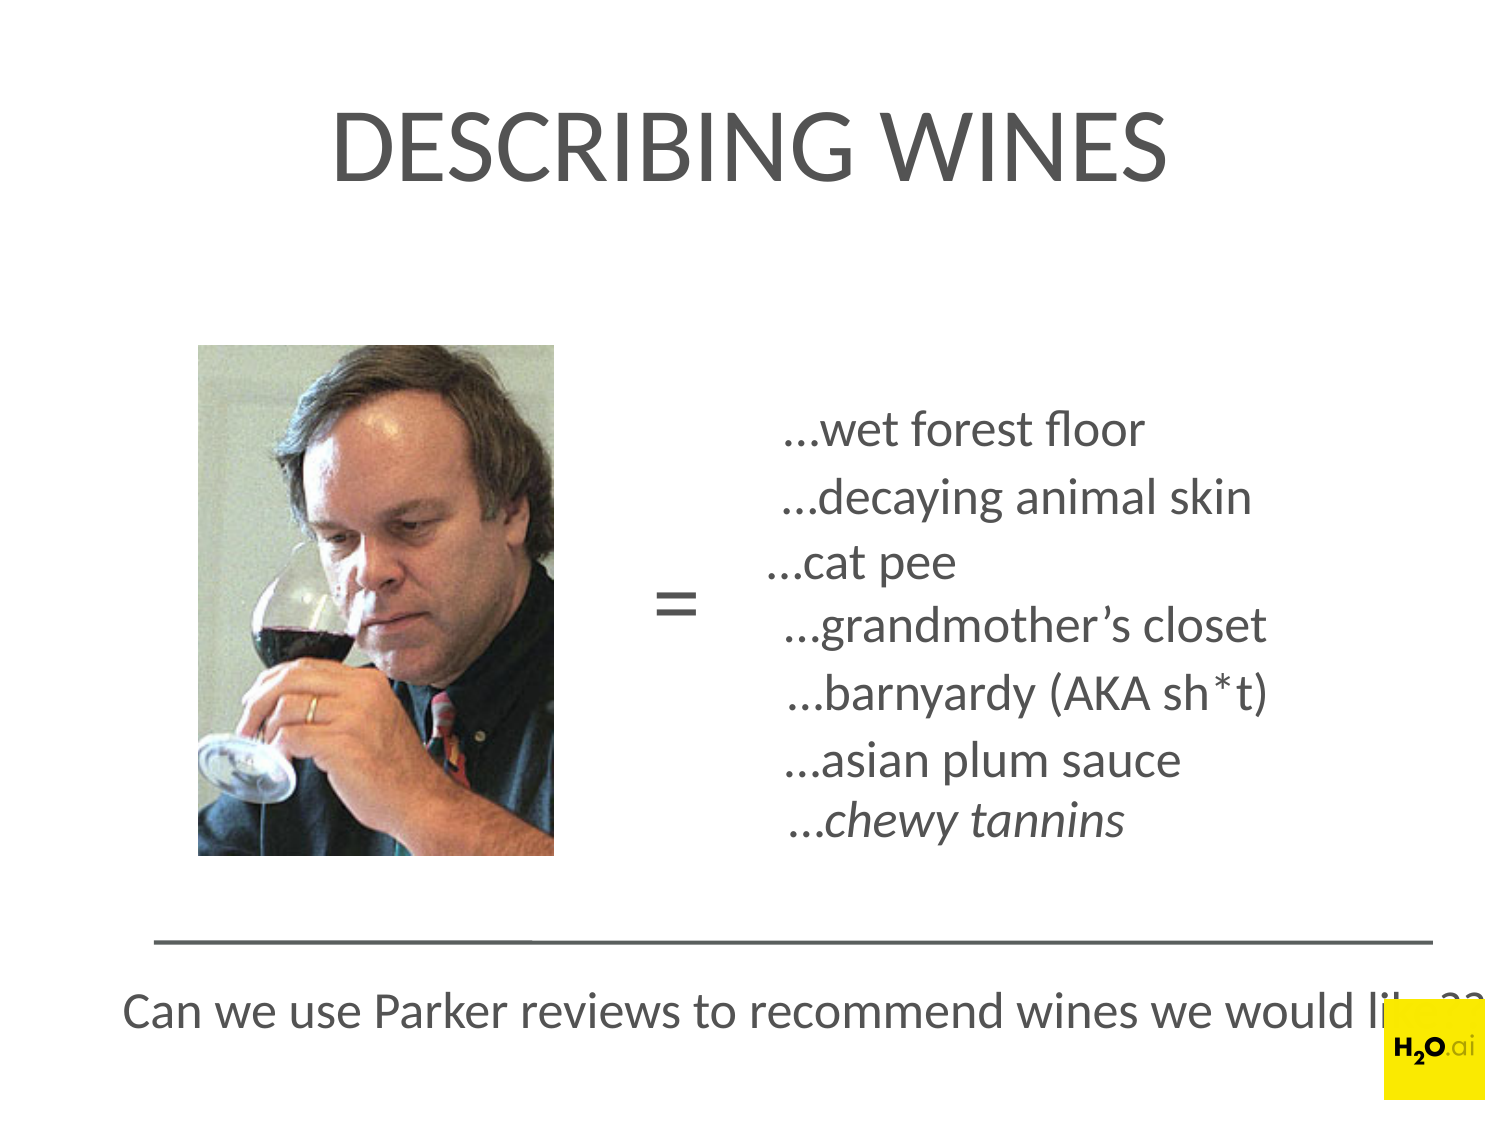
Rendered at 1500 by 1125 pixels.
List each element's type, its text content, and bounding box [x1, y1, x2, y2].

picture [198, 345, 554, 856]
text_box …grandmother’s closet [778, 584, 1274, 659]
title describing wines [75, 45, 1425, 233]
text_box …barnyardy (AKA sh*t) [781, 652, 1276, 727]
text_box …asian plum sauce [778, 720, 1188, 795]
picture [1384, 999, 1485, 1100]
text_box = [647, 543, 709, 658]
text_box Can we use Parker reviews to recommend wines we would like?? [116, 970, 1494, 1045]
text_box …wet forest floor [777, 388, 1153, 456]
text_box …chewy tannins [782, 779, 1132, 854]
text_box …cat pee [760, 521, 975, 596]
text_box …decaying animal skin [775, 456, 1260, 531]
